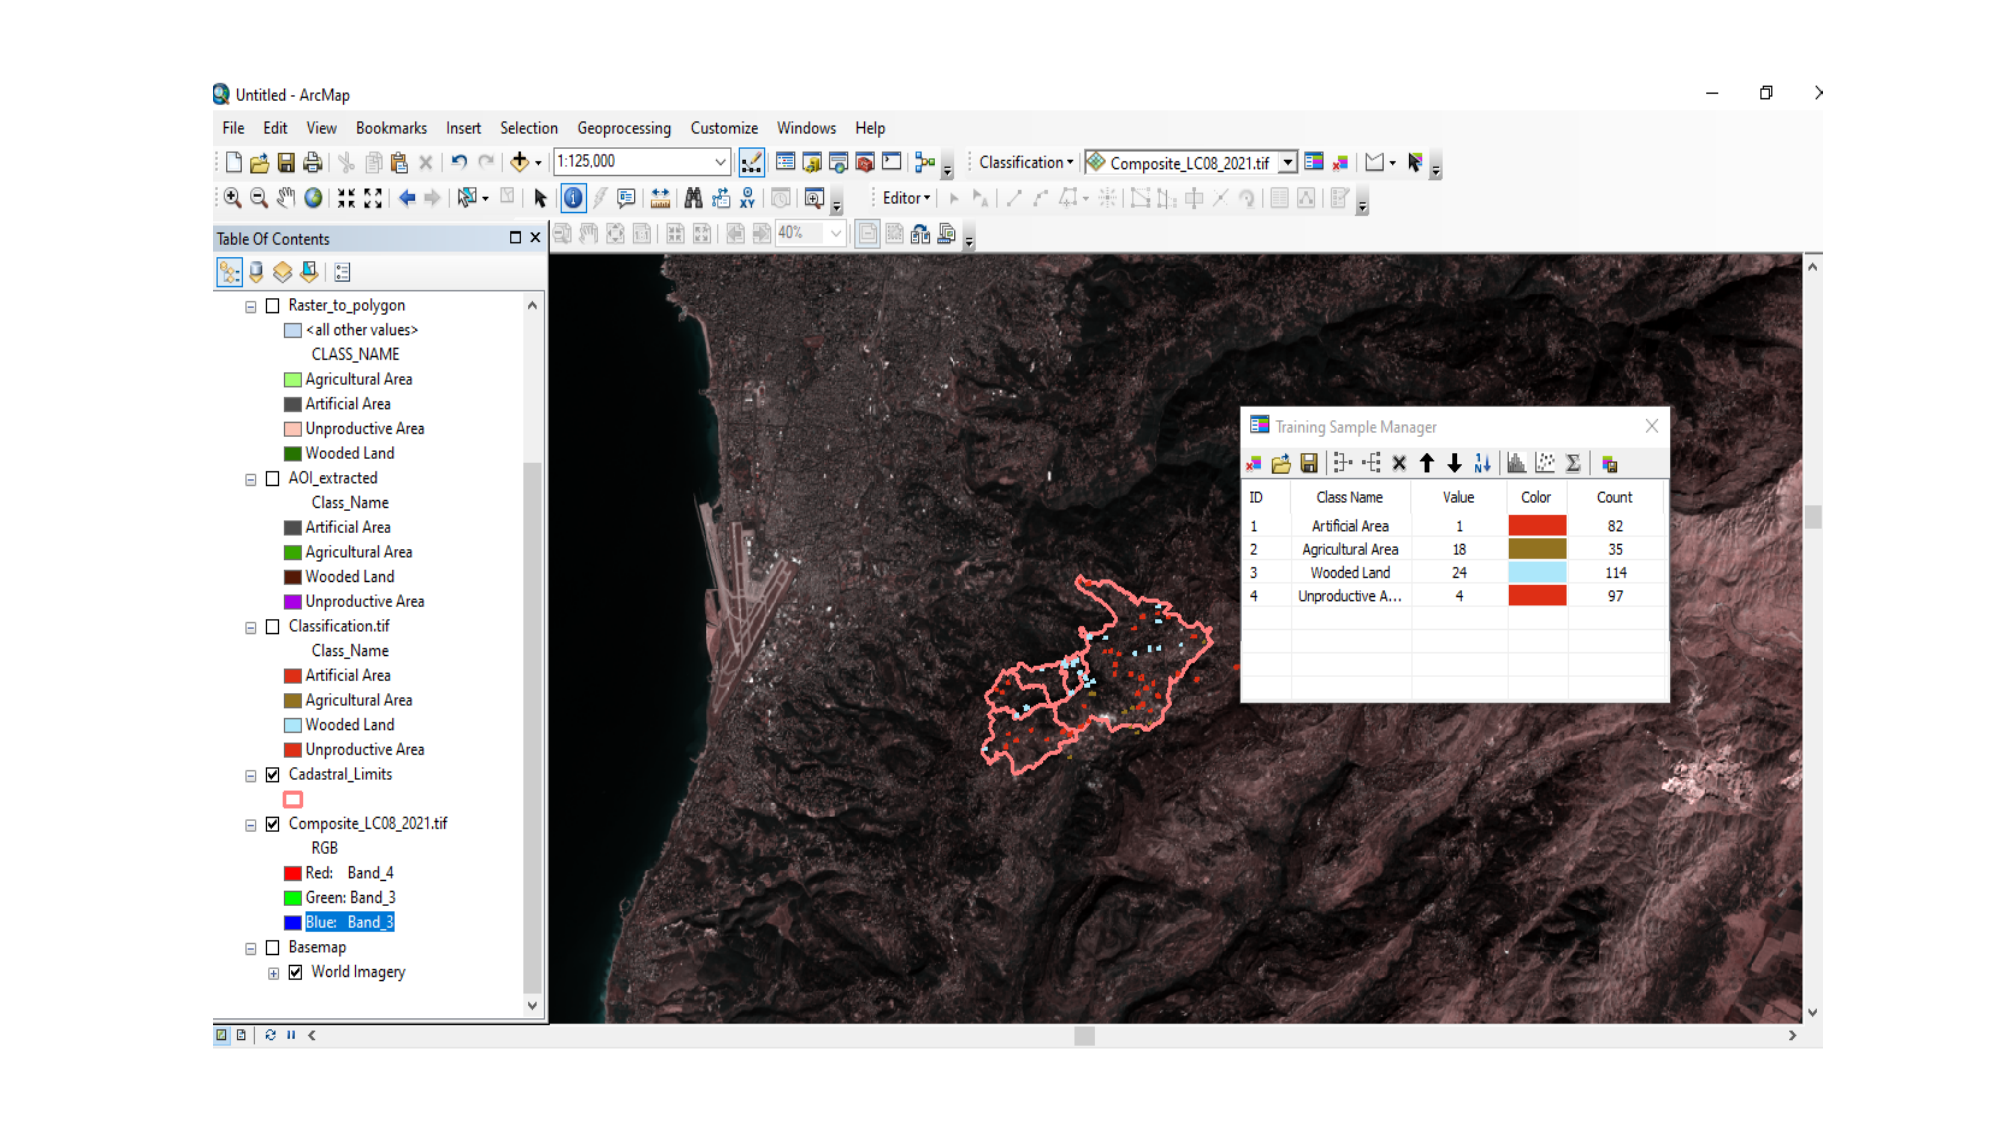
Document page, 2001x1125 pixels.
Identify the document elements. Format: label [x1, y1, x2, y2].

picture [213, 79, 1823, 1050]
